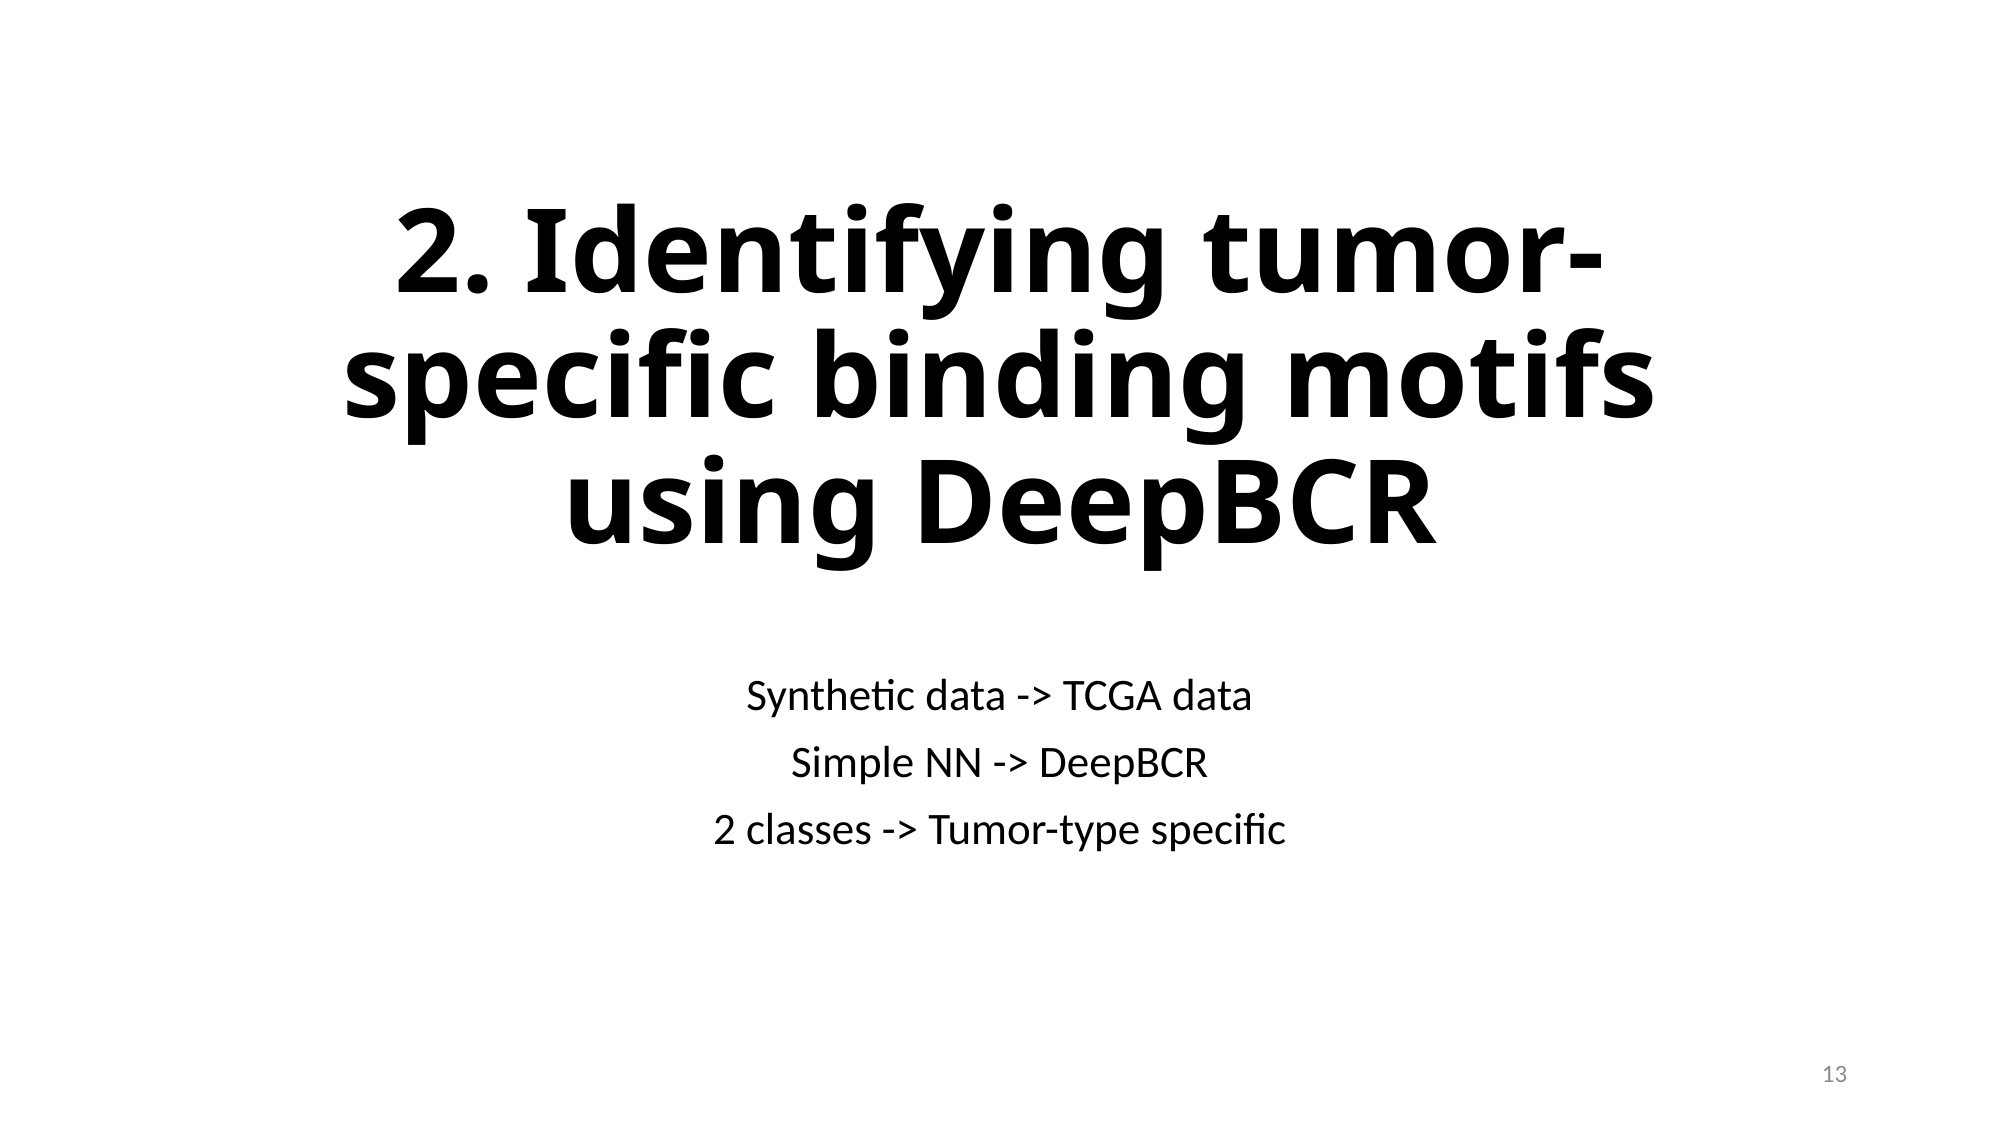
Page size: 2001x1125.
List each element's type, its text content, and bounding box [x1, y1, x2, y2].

title 2. Identifying tumor-specific binding motifs using DeepBCR [249, 184, 1750, 576]
subtitle Synthetic data -> TCGA data Simple NN -> DeepBCR 2 classes -> Tumor-type specific [249, 590, 1750, 863]
slide_number 13 [1412, 1042, 1863, 1103]
